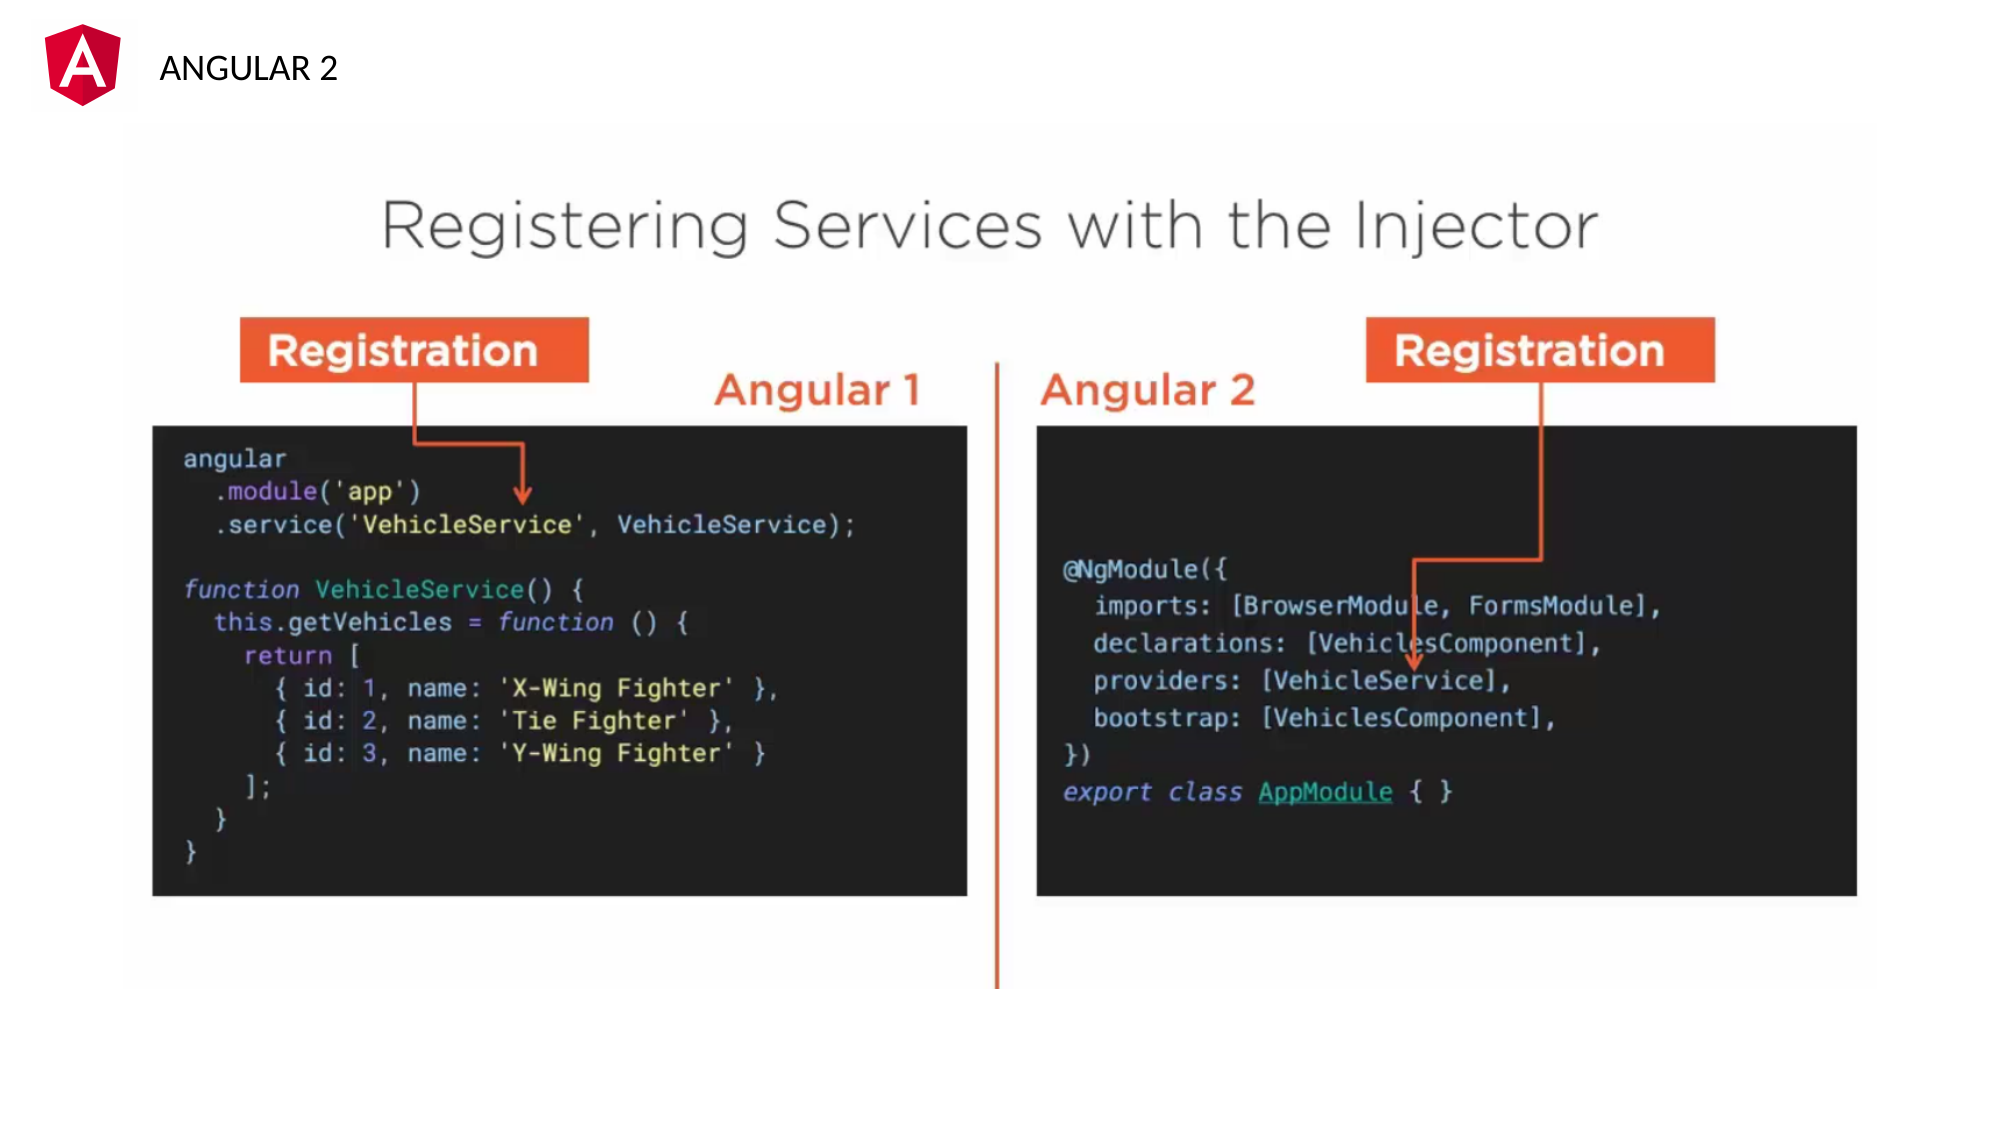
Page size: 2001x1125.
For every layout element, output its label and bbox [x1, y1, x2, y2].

picture [123, 123, 1877, 989]
picture [31, 19, 138, 112]
